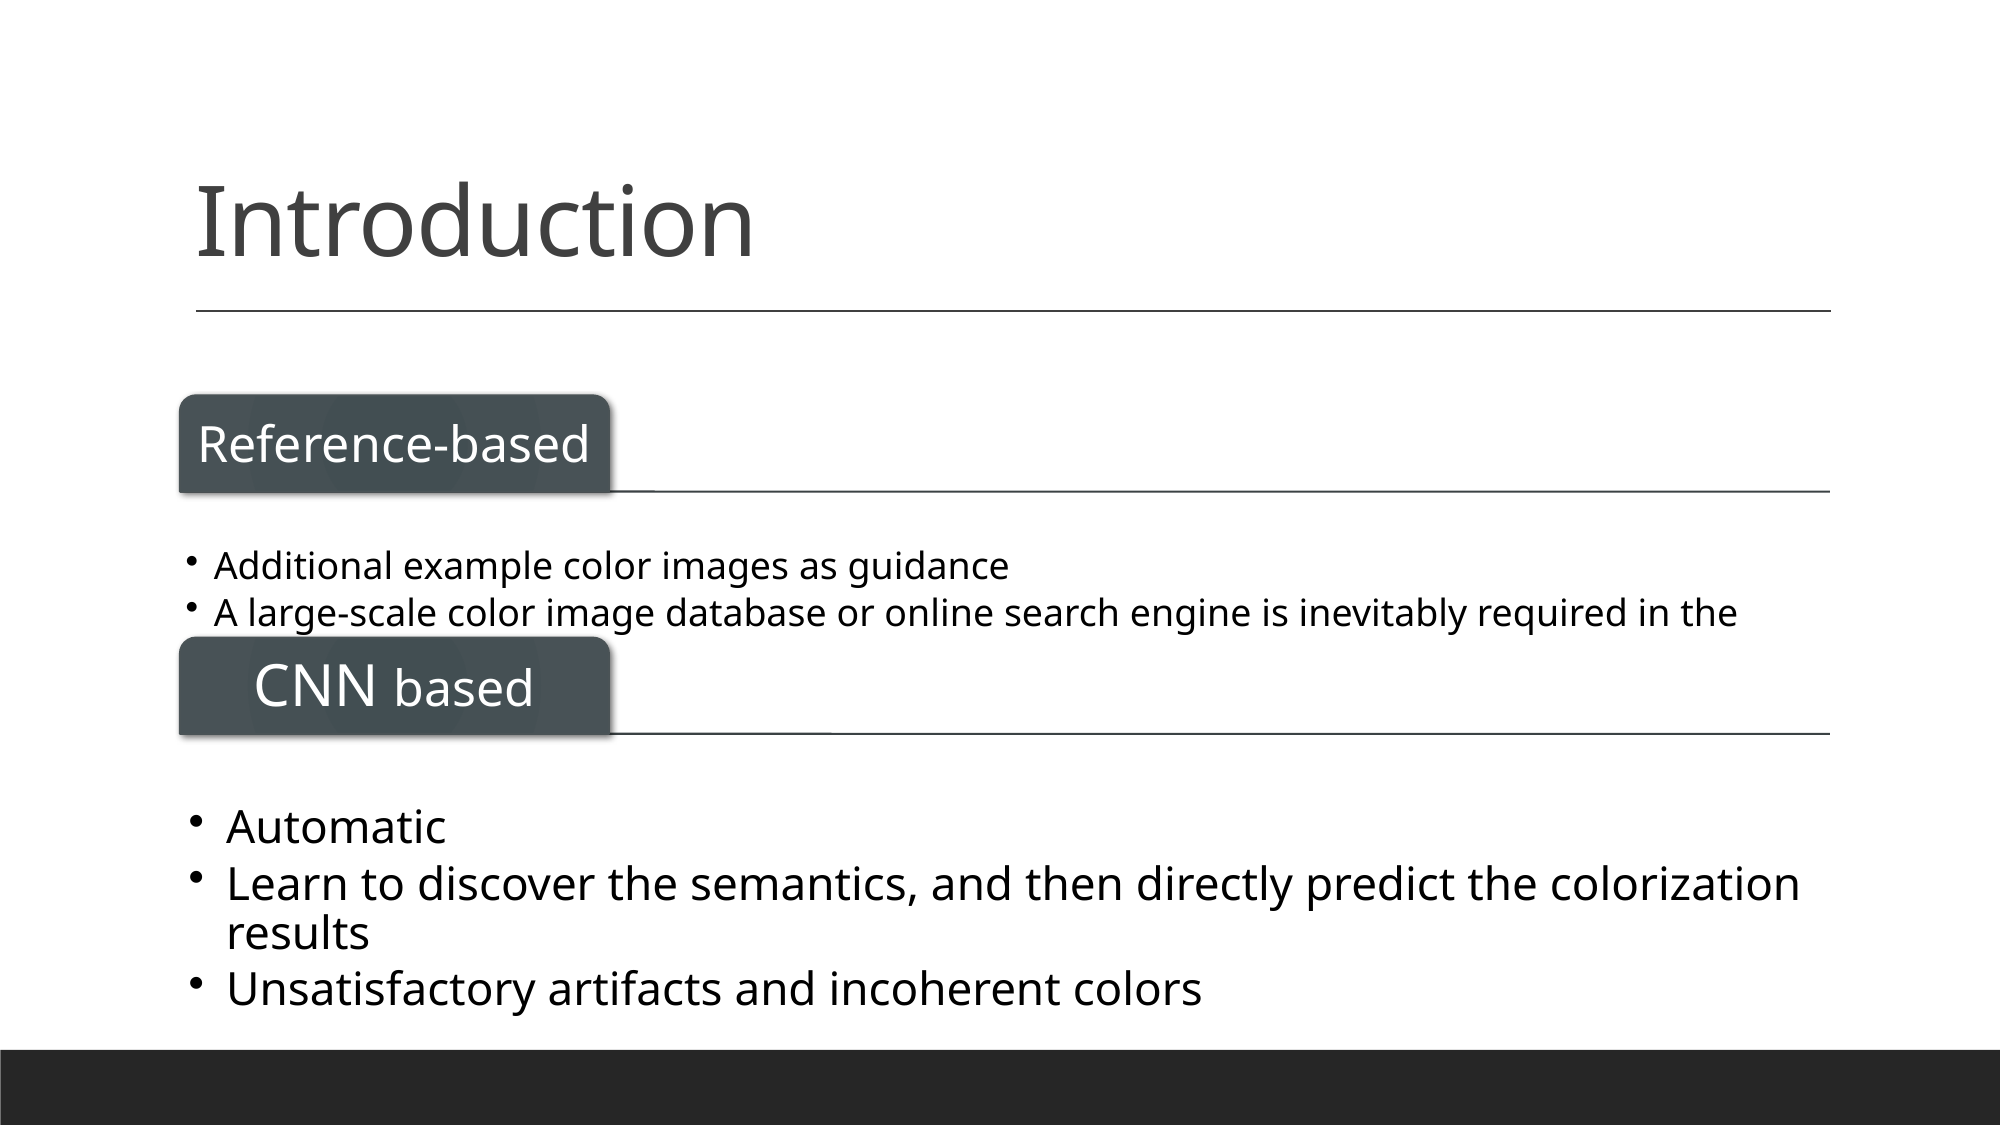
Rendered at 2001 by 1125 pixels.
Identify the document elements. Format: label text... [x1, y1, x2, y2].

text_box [179, 394, 1831, 979]
title Introduction [180, 47, 1830, 285]
